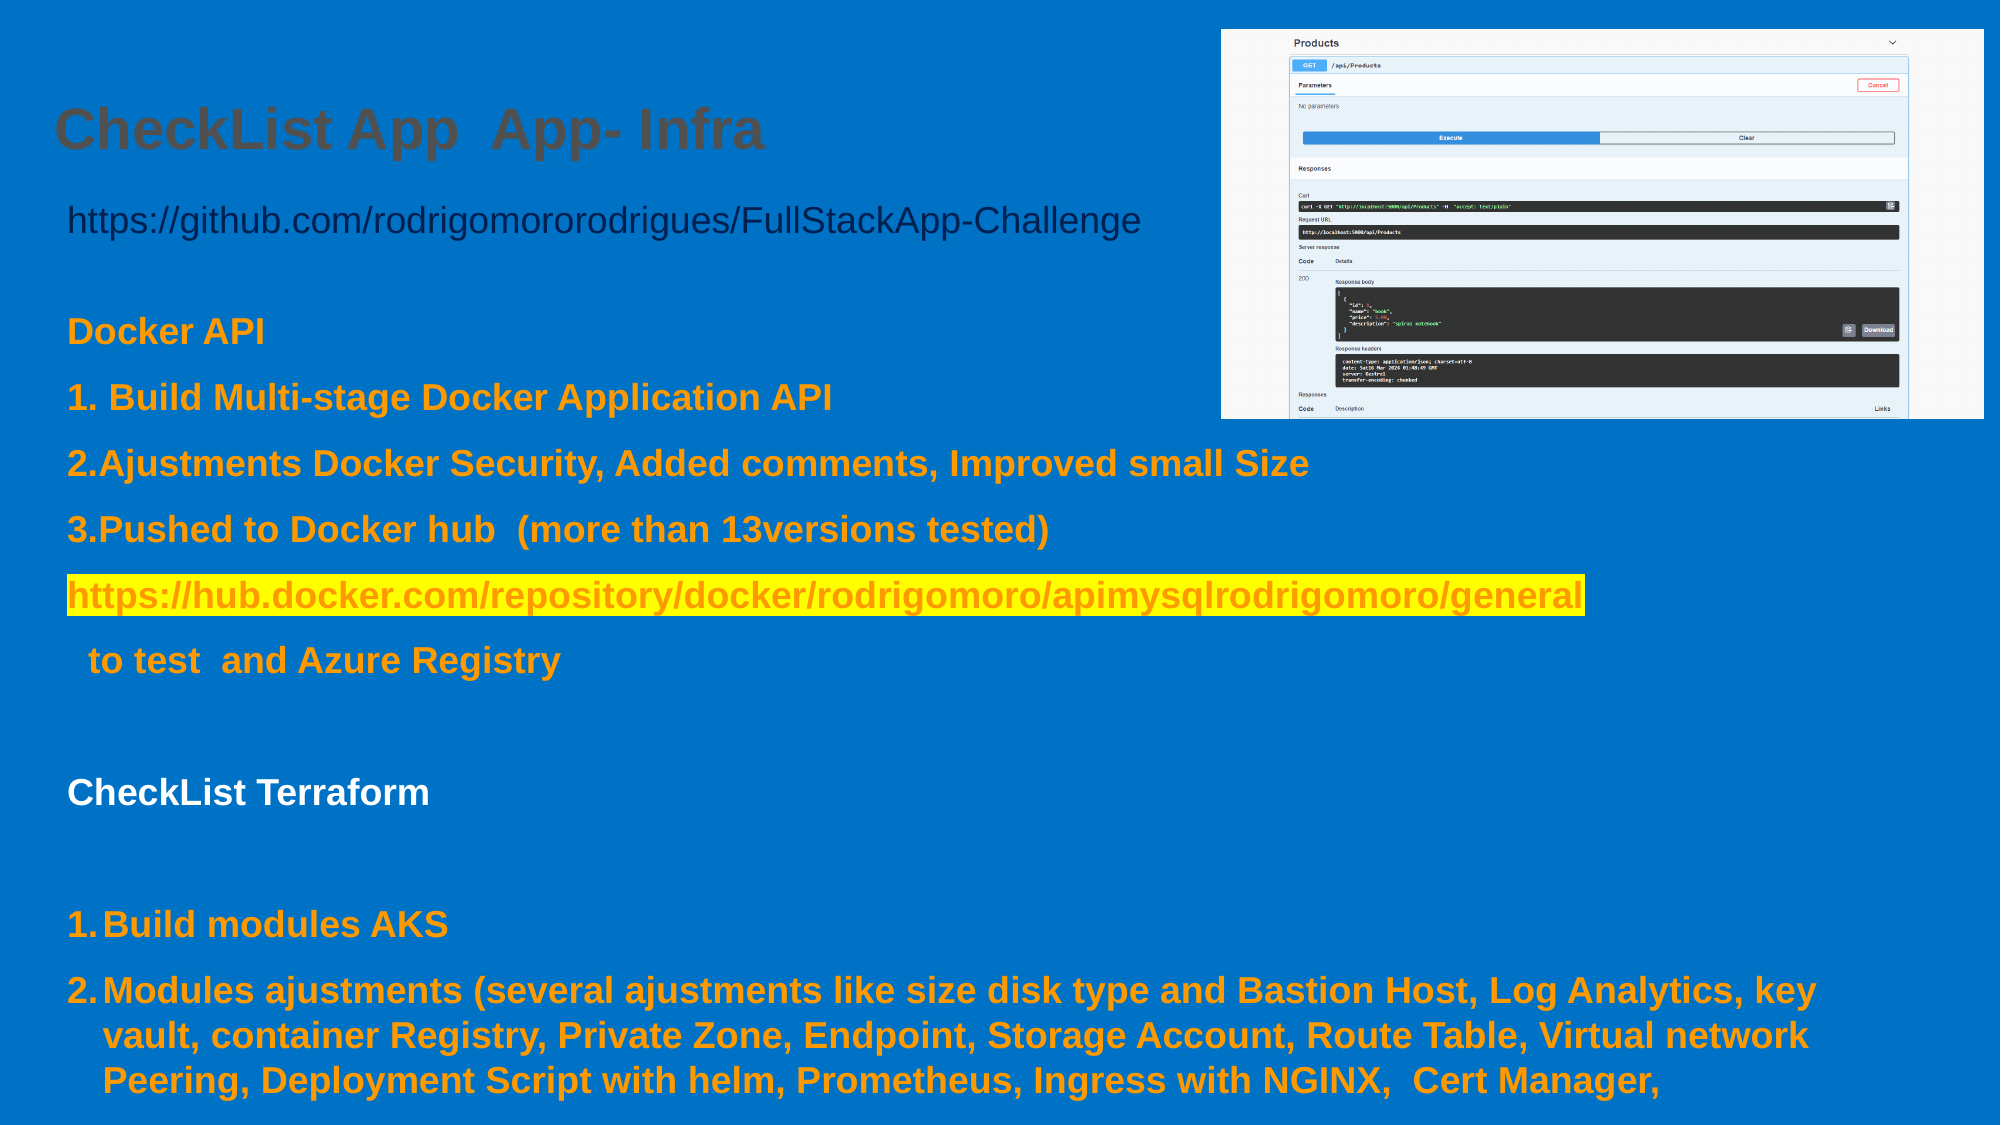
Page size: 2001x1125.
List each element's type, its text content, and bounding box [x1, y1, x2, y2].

text_box CheckList App App- Infra [39, 77, 1221, 184]
picture [1221, 29, 1984, 419]
text_box https://github.com/rodrigomororodrigues/FullStackApp-Challenge Docker API 1. Build Multi-stage Docker Application API 2.Ajustments Docker Security, Added comments, Improved small Size 3.Pushed to Docker hub (more than 13versions tested) https://hub.docker.com/repository/docker/rodrigomoro/apimysqlrodrigomoro/general to test and Azure Registry CheckList Terraform Build modules AKS Modules ajustments (several ajustments like size disk type and Bastion Host, Log Analytics, key vault, container Registry, Private Zone, Endpoint, Storage Account, Route Table, Virtual network Peering, Deployment Script with helm, Prometheus, Ingress with NGINX, Cert Manager, [52, 188, 1896, 965]
